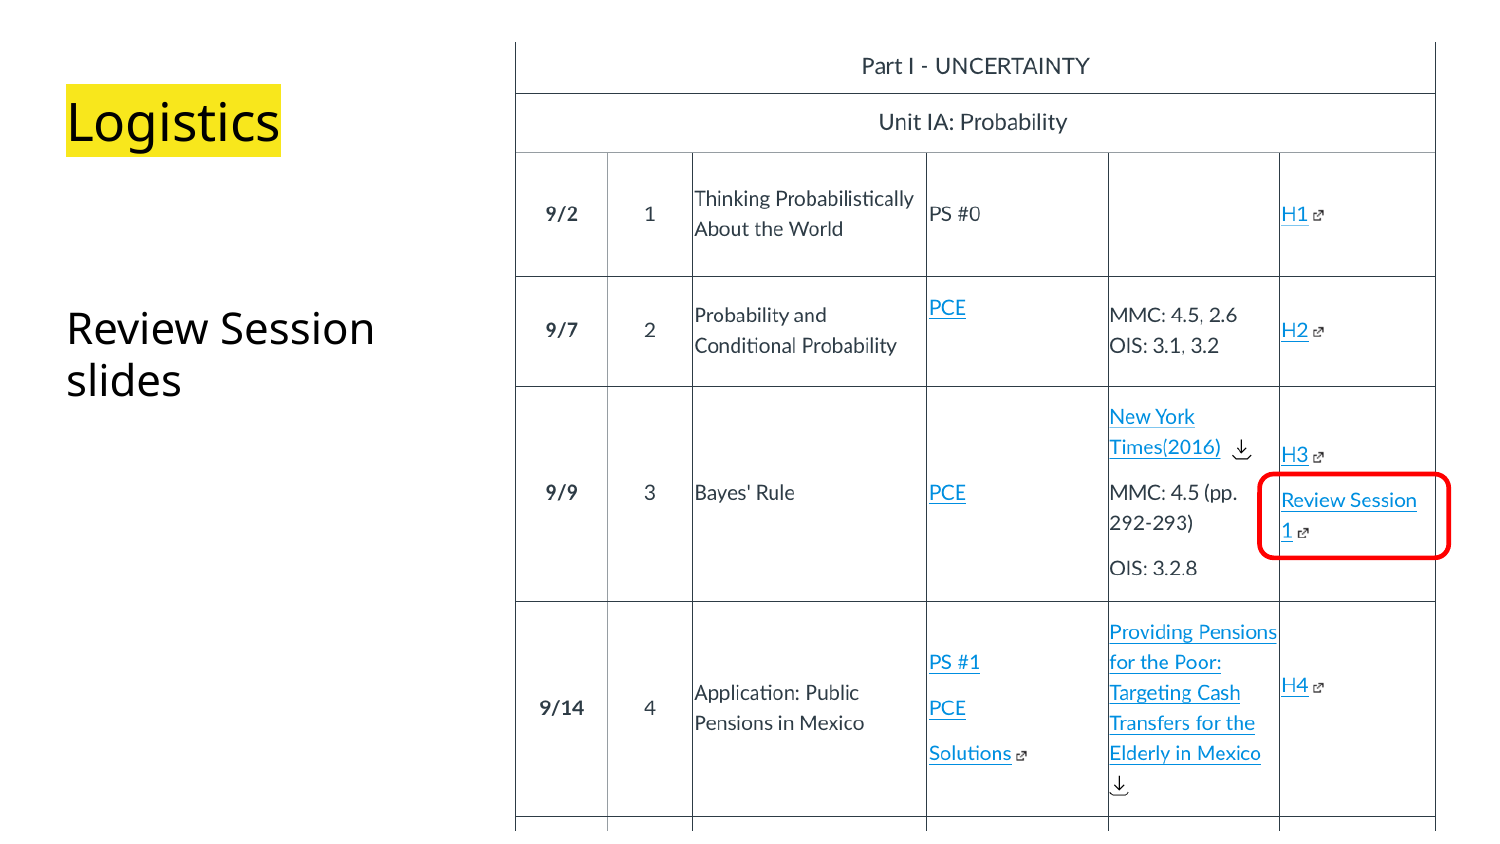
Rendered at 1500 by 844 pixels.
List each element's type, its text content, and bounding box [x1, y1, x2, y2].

text_box Review Session slides [51, 285, 473, 421]
title Logistics [51, 72, 491, 167]
picture [496, 41, 1462, 831]
